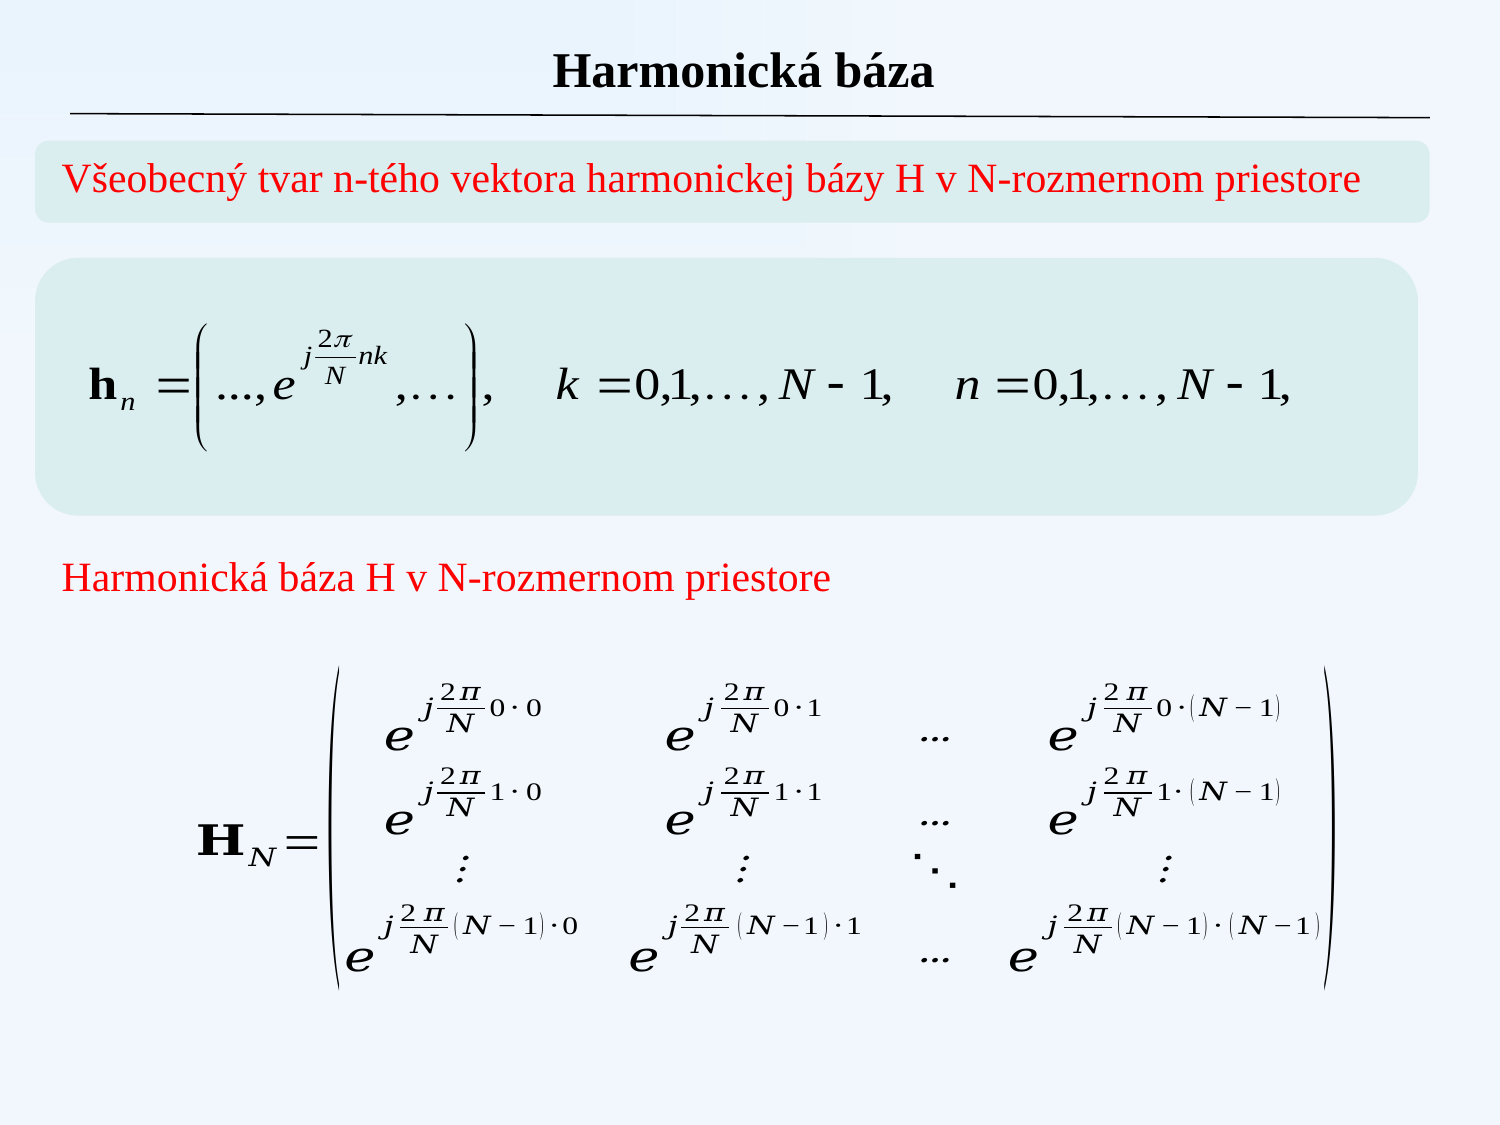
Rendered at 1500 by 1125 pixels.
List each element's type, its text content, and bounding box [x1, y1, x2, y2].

text_box [32, 138, 1432, 225]
text_box Harmonická báza [288, 29, 1198, 105]
text_box [32, 255, 1421, 518]
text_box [81, 316, 1301, 460]
text_box Všeobecný tvar n-tého vektora harmonickej bázy H v N-rozmernom priestore [45, 138, 1408, 214]
text_box Harmonická báza H v N-rozmernom priestore [45, 537, 1408, 612]
